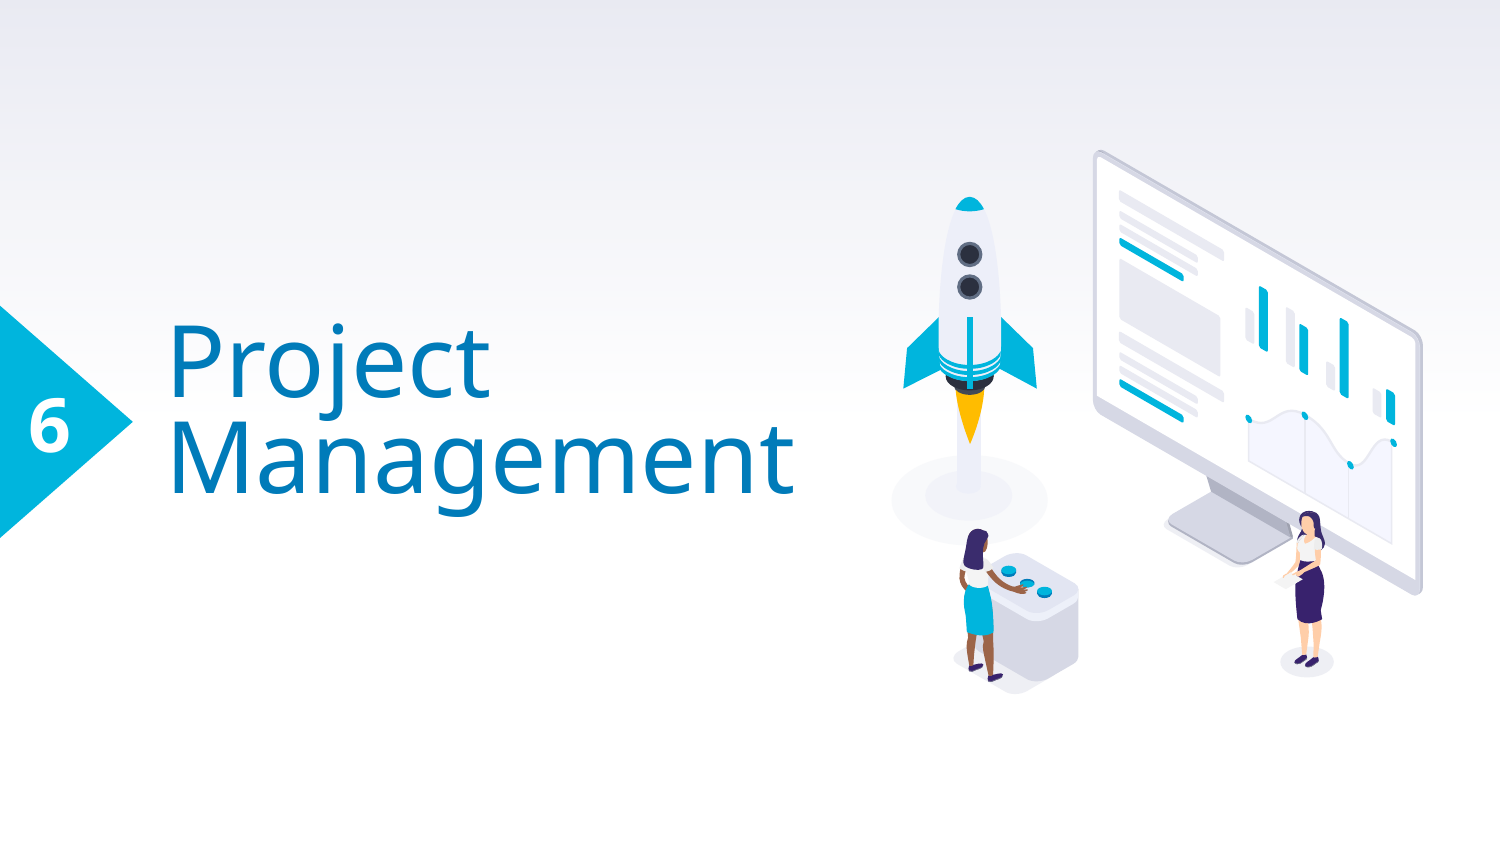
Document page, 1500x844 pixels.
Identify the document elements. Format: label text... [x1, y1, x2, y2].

title Project Management [165, 377, 886, 513]
text_box 6 [0, 306, 100, 540]
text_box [891, 149, 1424, 695]
